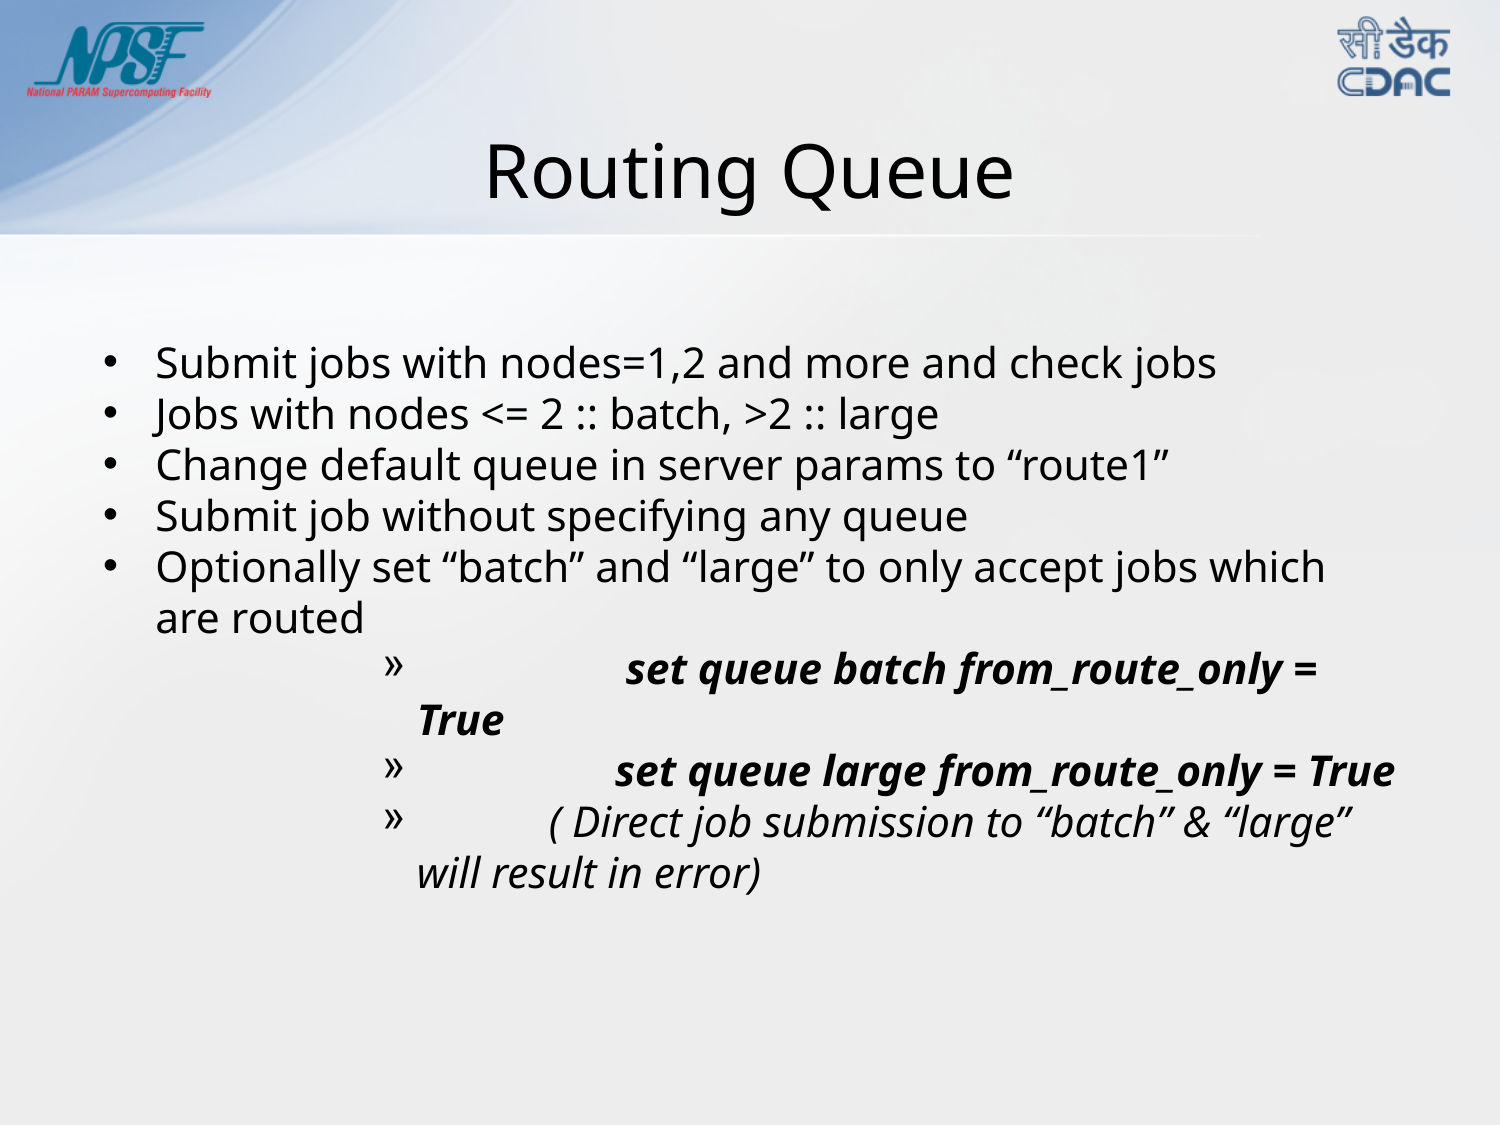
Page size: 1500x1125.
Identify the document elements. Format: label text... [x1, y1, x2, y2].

title Routing Queue [103, 59, 1397, 278]
picture [0, 12, 1500, 1125]
list Submit jobs with nodes=1,2 and more and check jobs Jobs with nodes <= 2 :: batch, >2 :: large Change default queue in server params to “route1” Submit job without specifying any queue Optionally set “batch” and “large” to only accept jobs which are routed set queue batch from_route_only = True set queue large from_route_only = True ( Direct job submission to “batch” & “large” will result in error) [103, 335, 1397, 952]
